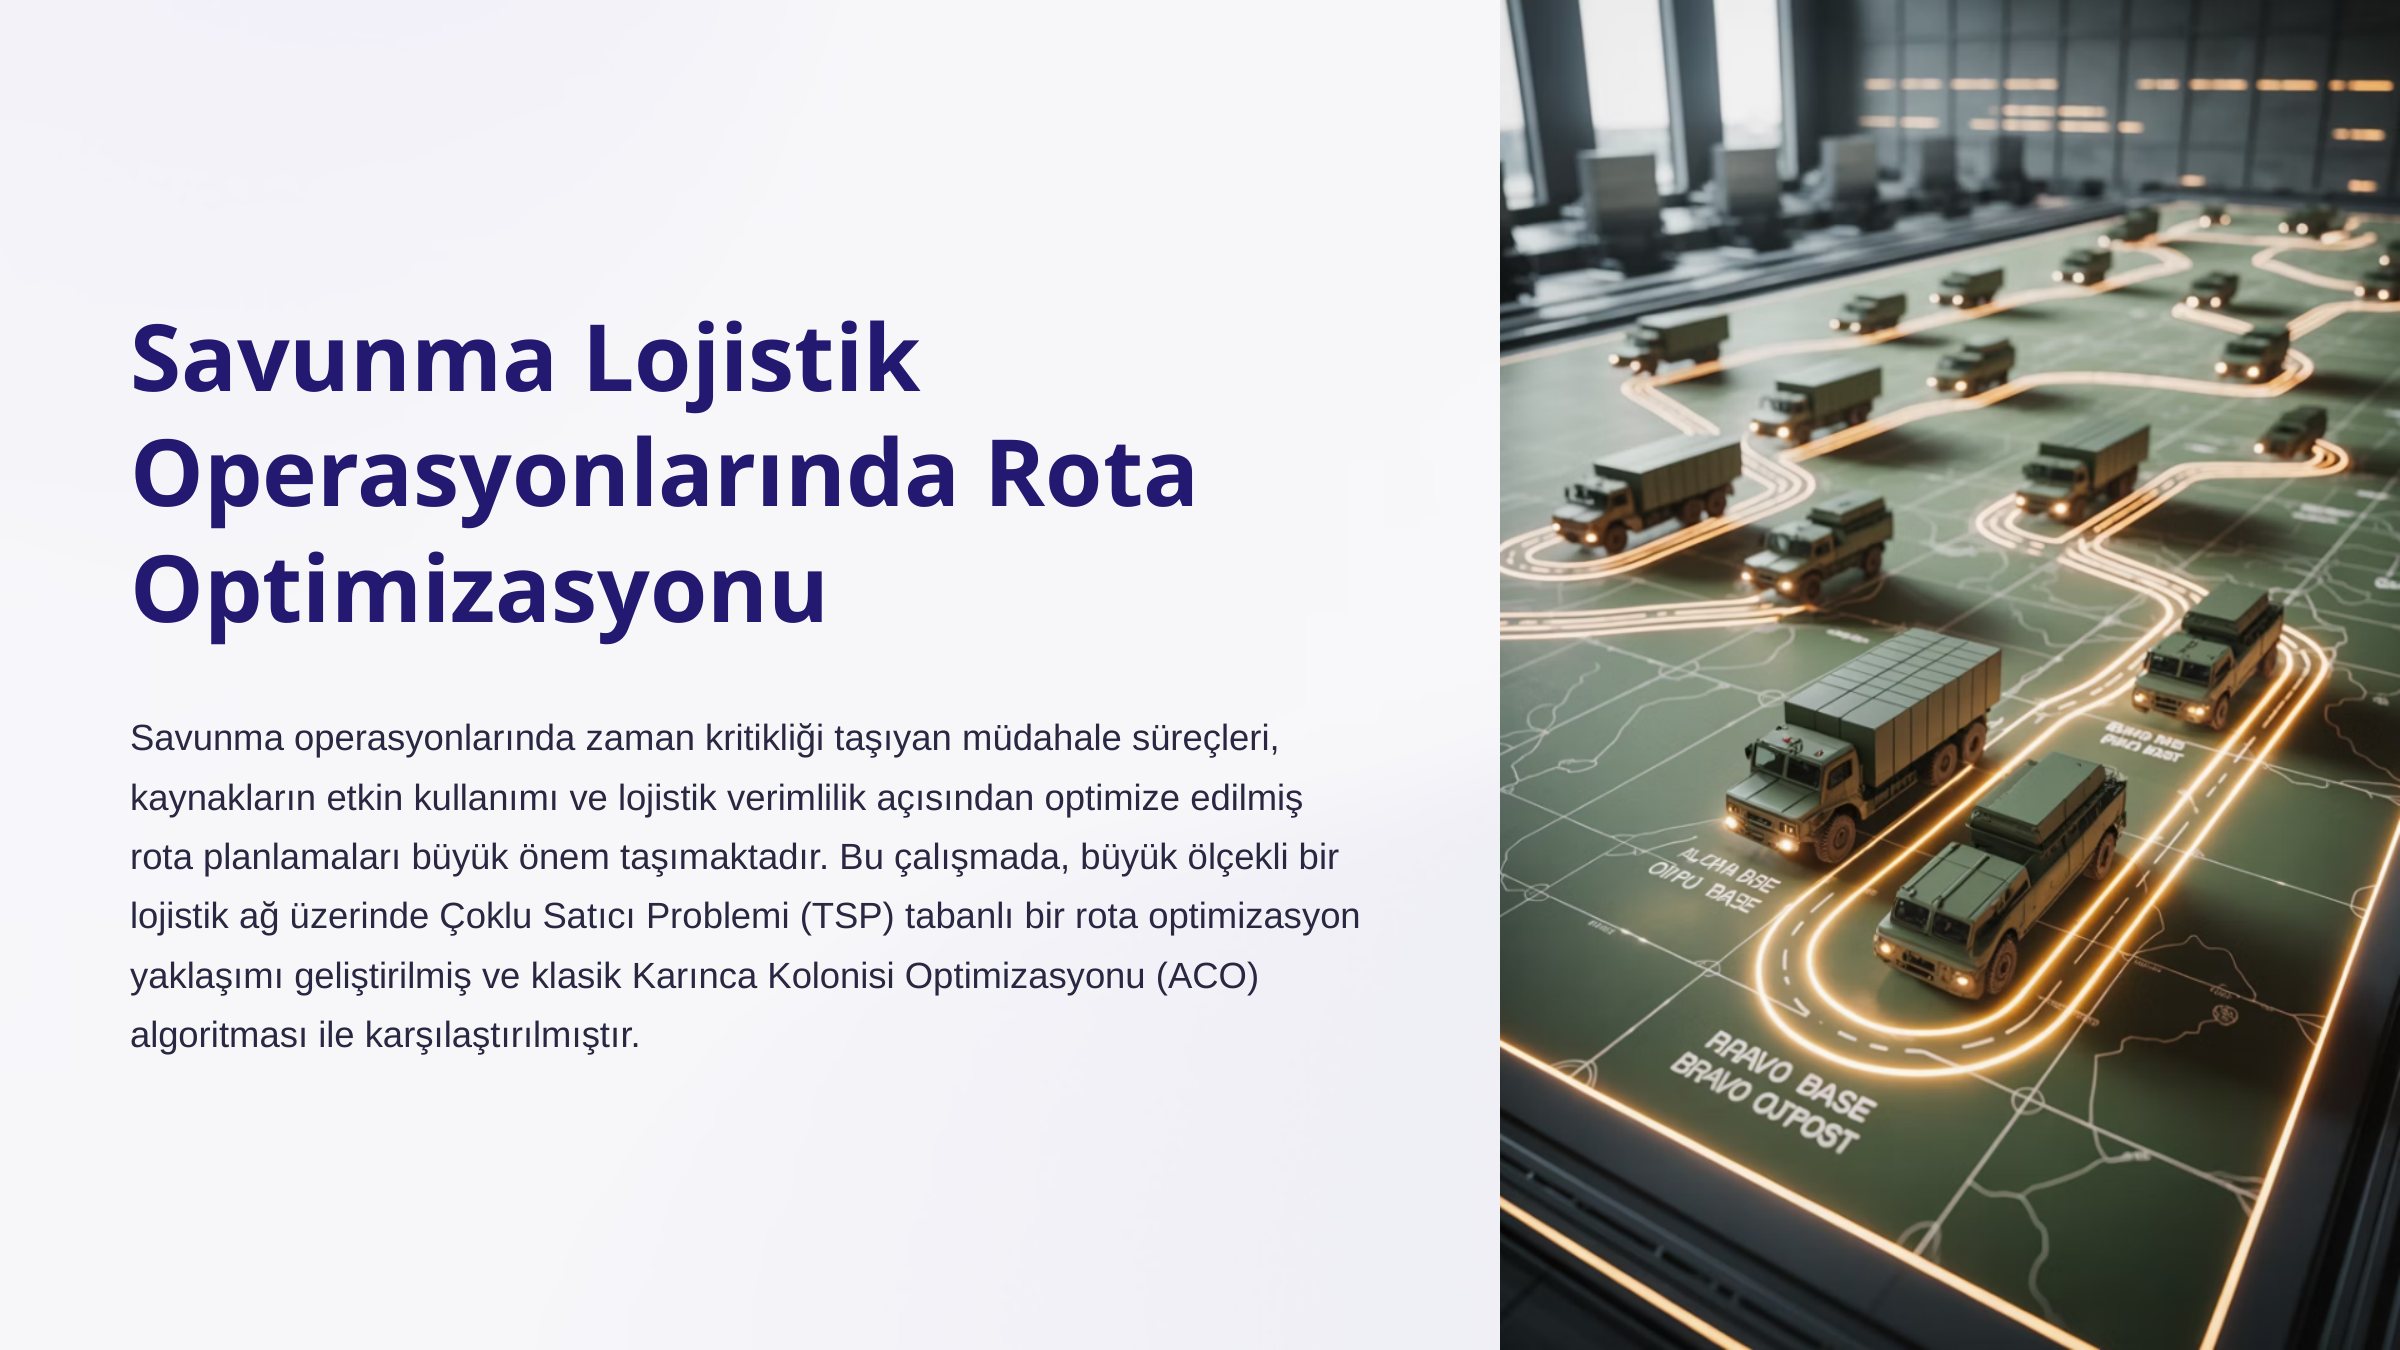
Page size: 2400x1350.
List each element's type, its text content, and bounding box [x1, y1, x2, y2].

text_box Savunma Lojistik Operasyonlarında Rota Optimizasyonu [130, 294, 1370, 643]
picture [1499, 0, 2400, 1350]
text_box Savunma operasyonlarında zaman kritikliği taşıyan müdahale süreçleri, kaynakların etkin kullanımı ve lojistik verimlilik açısından optimize edilmiş rota planlamaları büyük önem taşımaktadır. Bu çalışmada, büyük ölçekli bir lojistik ağ üzerinde Çoklu Satıcı Problemi (TSP) tabanlı bir rota optimizasyon yaklaşımı geliştirilmiş ve klasik Karınca Kolonisi Optimizasyonu (ACO) algoritması ile karşılaştırılmıştır. [130, 698, 1370, 1056]
